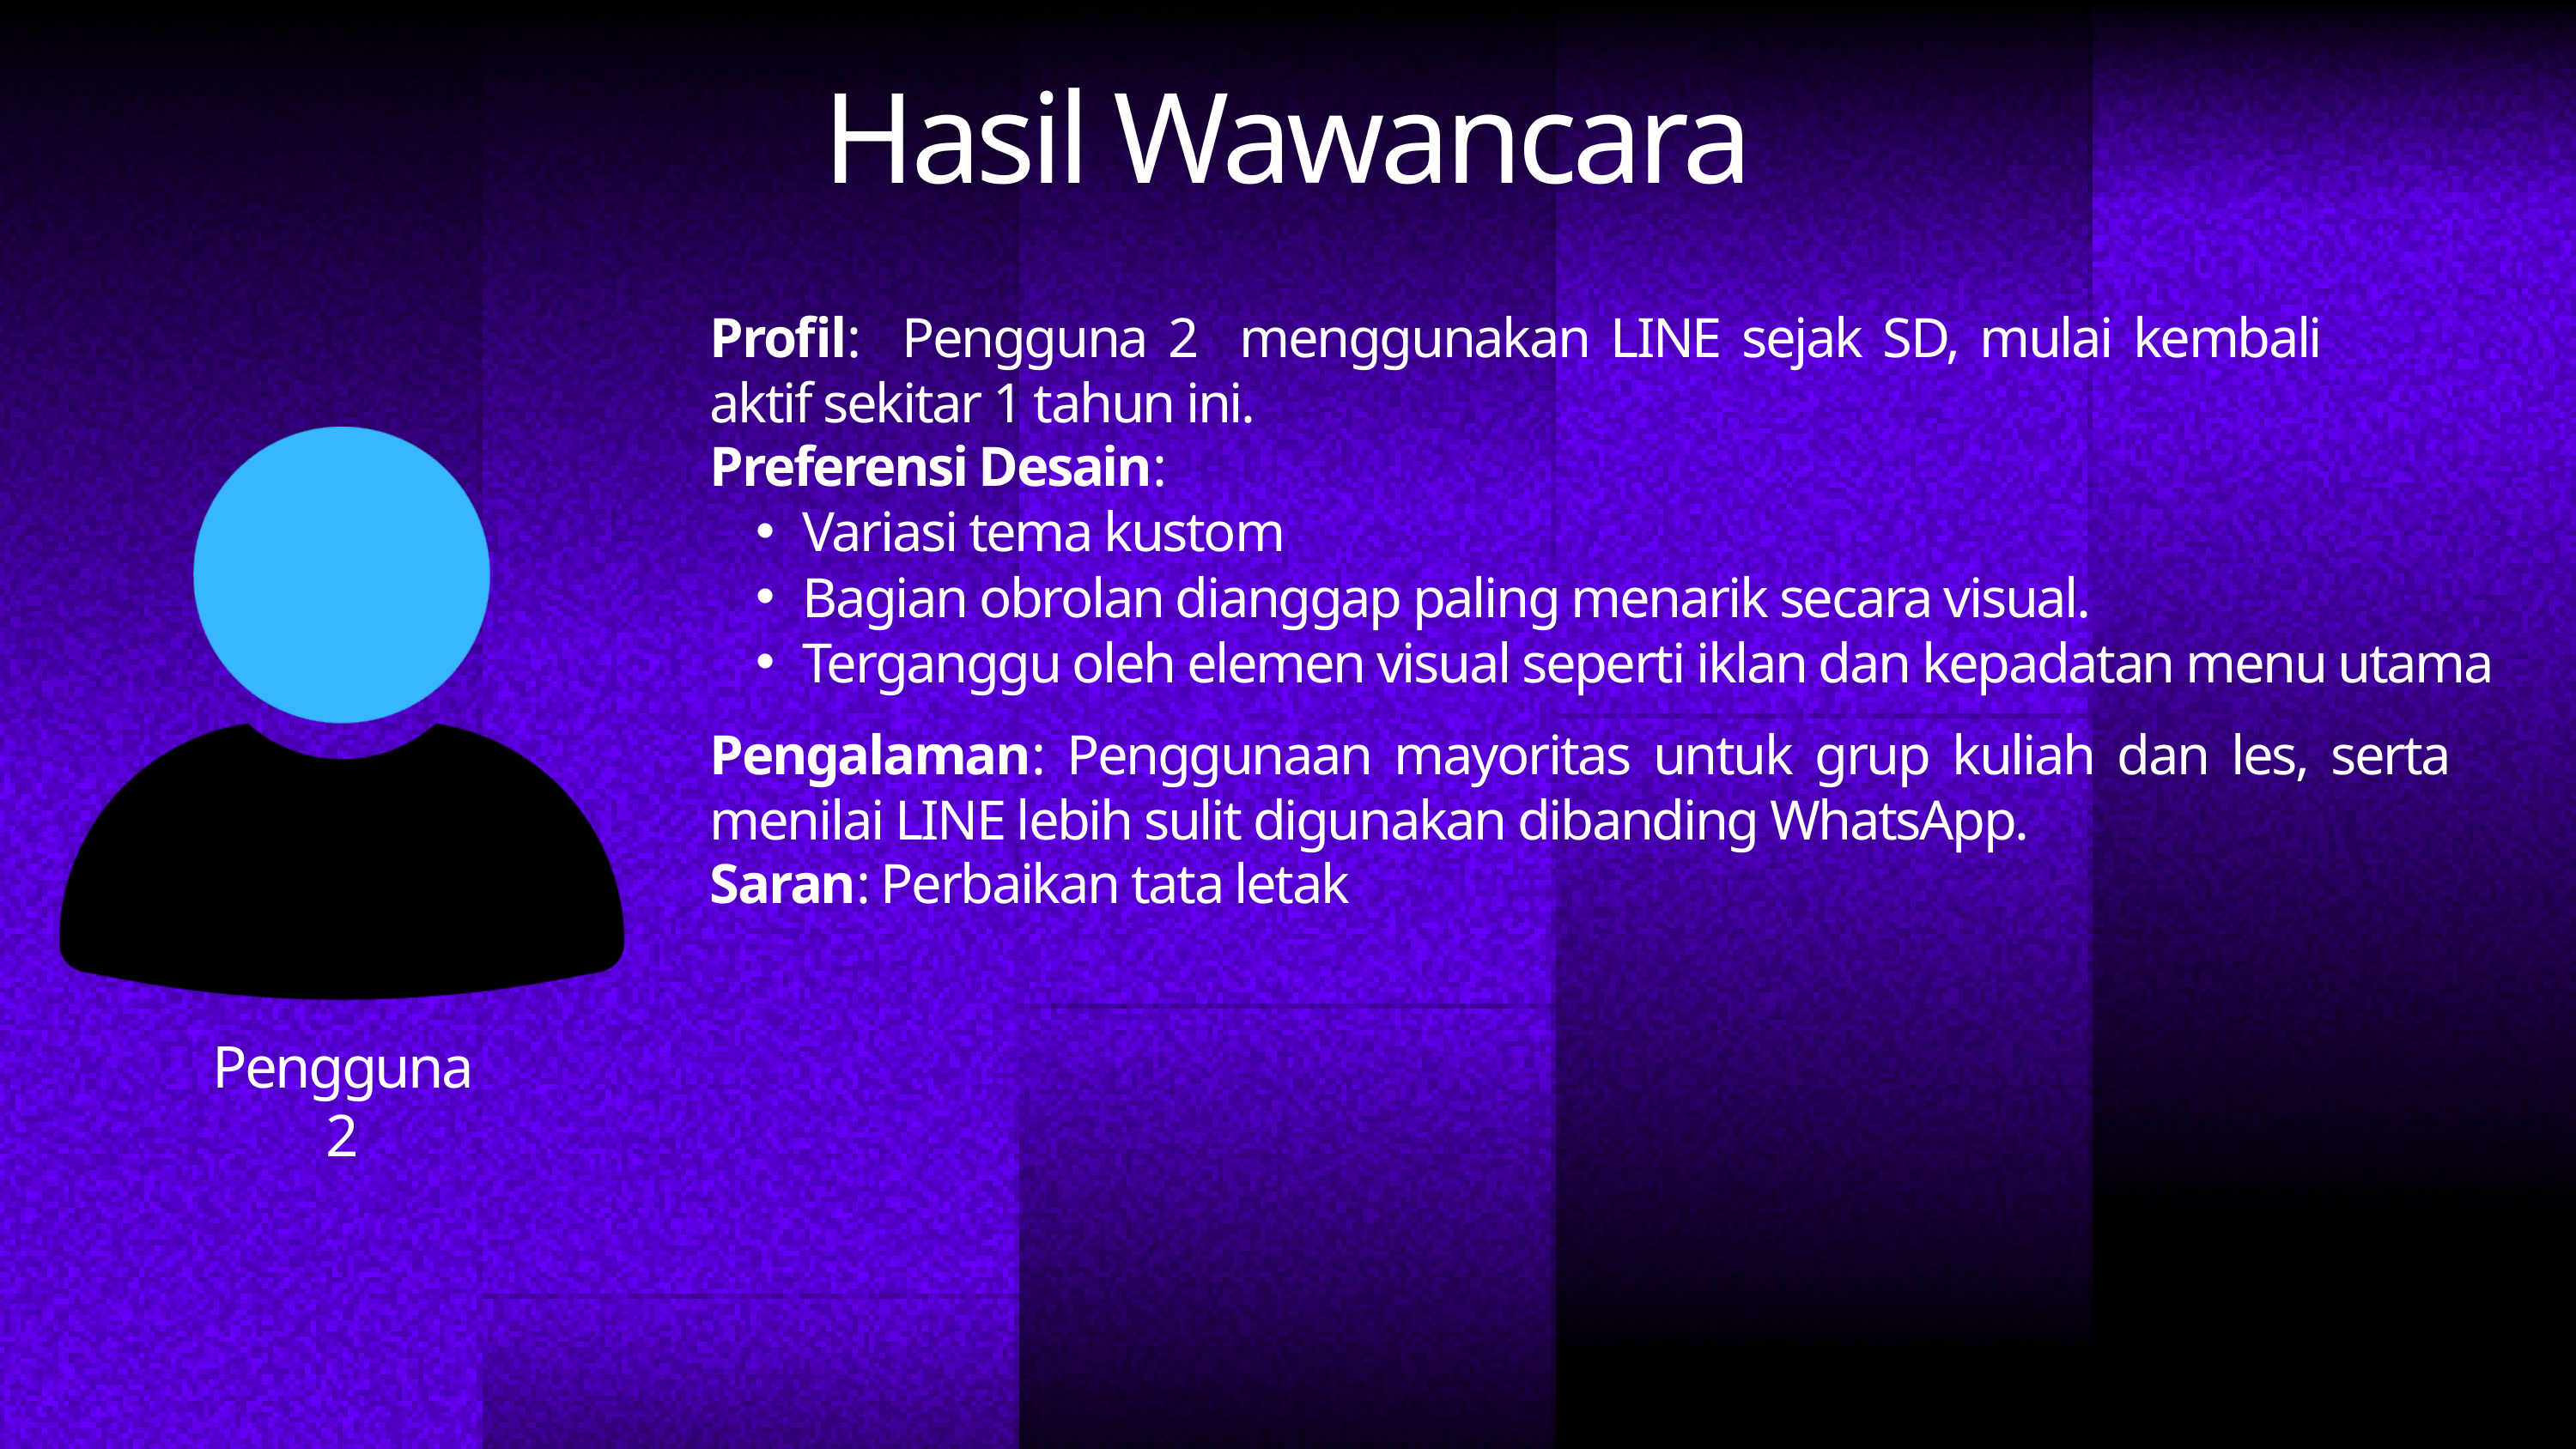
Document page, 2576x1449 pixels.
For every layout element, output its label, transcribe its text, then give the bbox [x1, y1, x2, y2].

text_box Profil: Pengguna 2 menggunakan LINE sejak SD, mulai kembali aktif sekitar 1 tahun ini. [709, 303, 2323, 434]
text_box Hasil Wawancara [624, 58, 1952, 209]
text_box [0, 0, 2576, 1449]
text_box Pengalaman: Penggunaan mayoritas untuk grup kuliah dan les, serta menilai LINE lebih sulit digunakan dibanding WhatsApp. [709, 719, 2451, 852]
text_box Saran: Perbaikan tata letak [709, 848, 1591, 915]
text_box Preferensi Desain: Variasi tema kustom Bagian obrolan dianggap paling menarik secara visual. Terganggu oleh elemen visual seperti iklan dan kepadatan menu utama [709, 432, 2530, 1087]
text_box Pengguna 2 [194, 1029, 490, 1169]
text_box [59, 427, 625, 1007]
